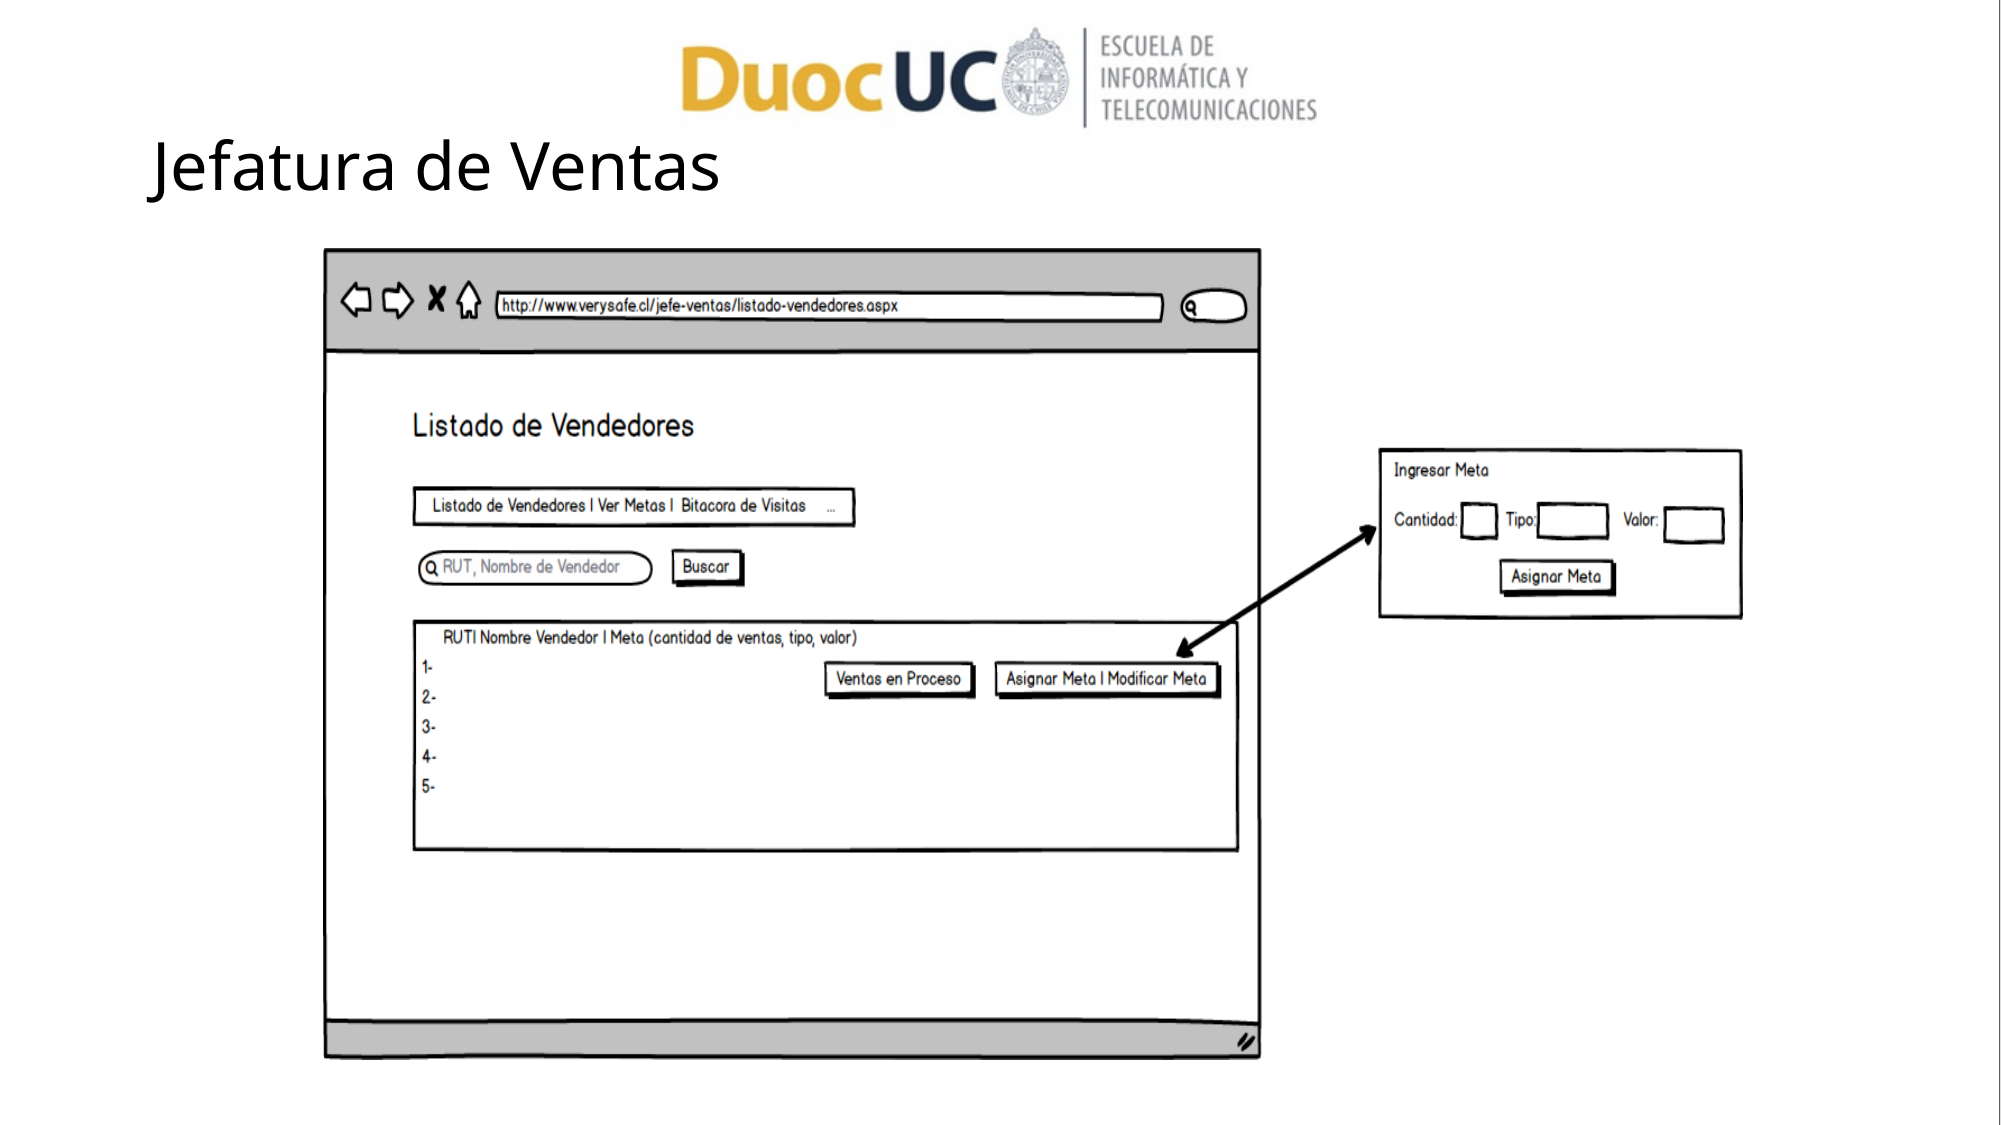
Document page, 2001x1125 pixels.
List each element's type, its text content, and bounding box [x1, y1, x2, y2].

title Jefatura de Ventas [137, 59, 1863, 278]
picture [0, 0, 2001, 1125]
